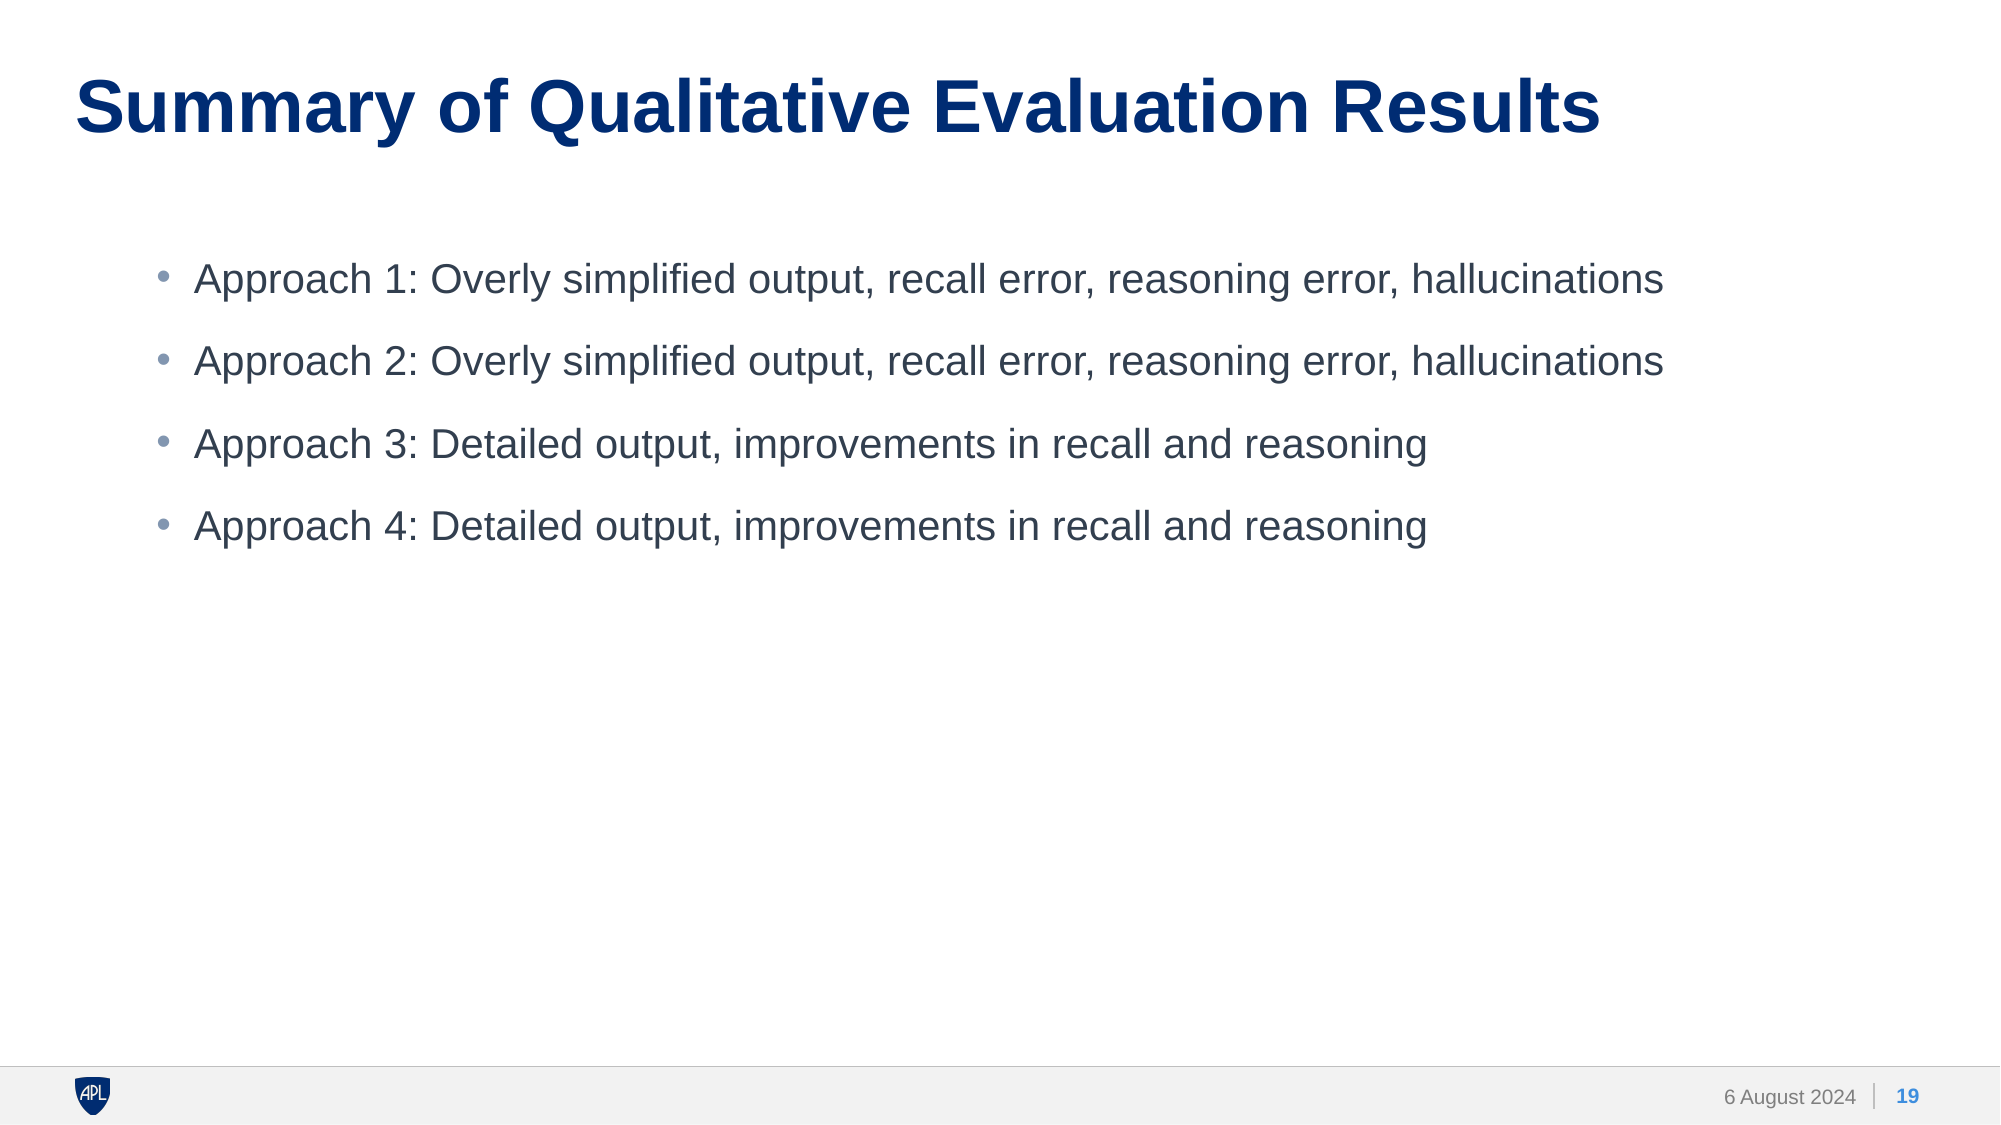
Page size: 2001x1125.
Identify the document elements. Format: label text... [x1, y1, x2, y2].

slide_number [1646, 1066, 1872, 1125]
title Summary of Qualitative Evaluation Results [75, 67, 1925, 124]
picture [75, 1077, 110, 1115]
slide_number ‹#› [1876, 1066, 1940, 1125]
list Approach 1: Overly simplified output, recall error, reasoning error, hallucinations Approach 2: Overly simplified output, recall error, reasoning error, hallucinations Approach 3: Detailed output, improvements in recall and reasoning Approach 4: Detailed output, improvements in recall and reasoning [156, 243, 1844, 1019]
